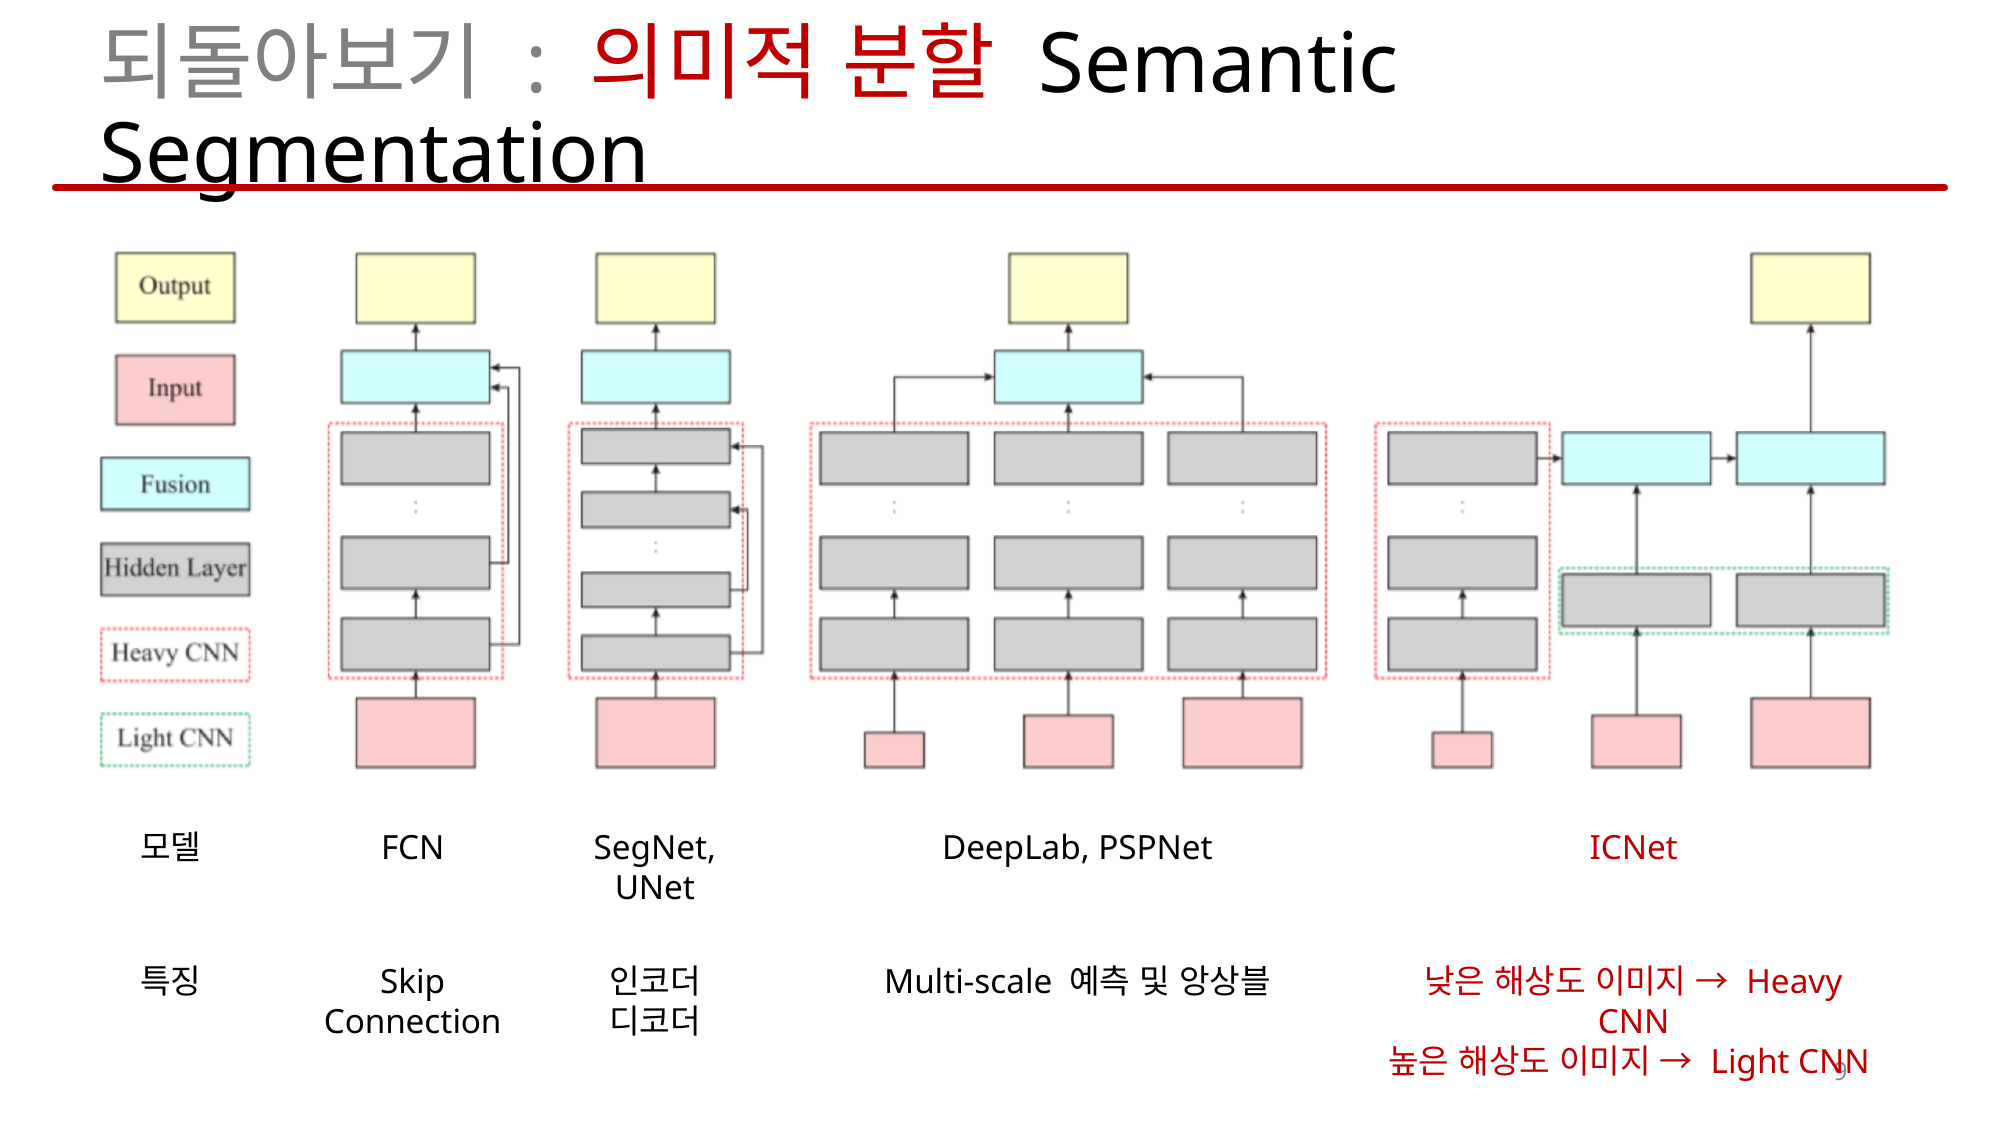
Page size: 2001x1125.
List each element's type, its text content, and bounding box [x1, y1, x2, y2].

picture [92, 233, 1907, 784]
text_box SegNet, UNet [577, 819, 733, 914]
text_box 특징 [92, 952, 249, 1008]
text_box 인코더 디코더 [546, 952, 764, 1048]
text_box 모델 [92, 819, 249, 874]
text_box Multi-scale 예측 및 앙상블 [867, 952, 1288, 1008]
text_box Skip Connection [304, 952, 522, 1048]
text_box ICNet [1469, 819, 1798, 874]
slide_number 9 [1412, 1042, 1863, 1103]
text_box FCN [335, 819, 491, 874]
text_box DeepLab, PSPNet [913, 819, 1242, 874]
text_box 되돌아보기 : 의미적 분할 Semantic Segmentation [85, 191, 1915, 220]
text_box 낮은 해상도 이미지 → Heavy CNN 높은 해상도 이미지 → Light CNN [1372, 952, 1895, 1088]
text_box 되돌아보기 : 의미적 분할 Semantic Segmentation [85, 2, 1915, 184]
